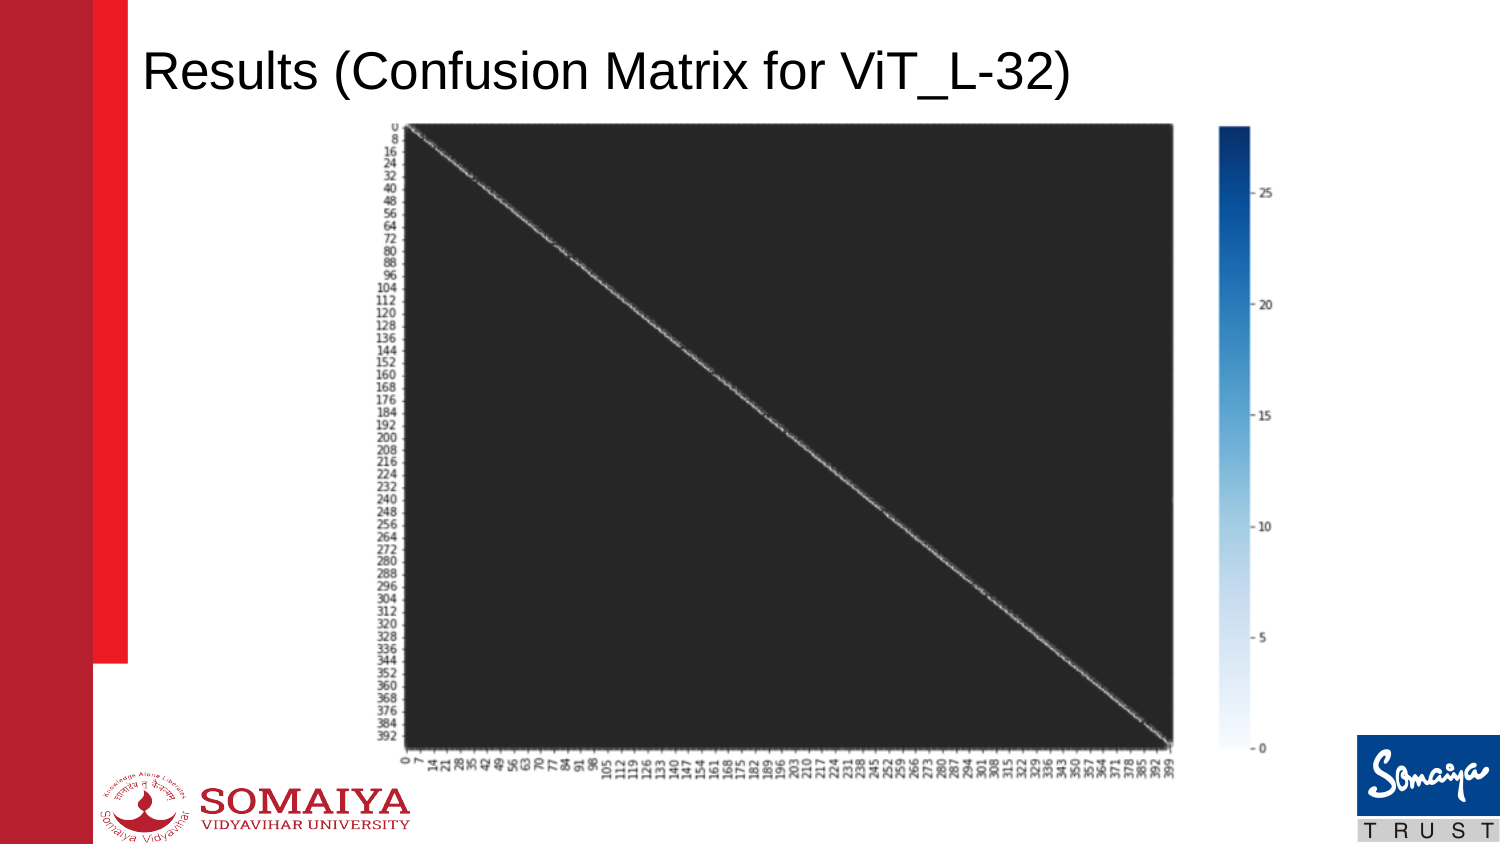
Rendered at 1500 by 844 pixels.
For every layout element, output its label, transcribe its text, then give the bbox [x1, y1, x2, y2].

picture [1357, 735, 1500, 842]
title Results (Confusion Matrix for ViT_L-32) [133, 21, 1500, 116]
picture [0, 0, 1313, 844]
